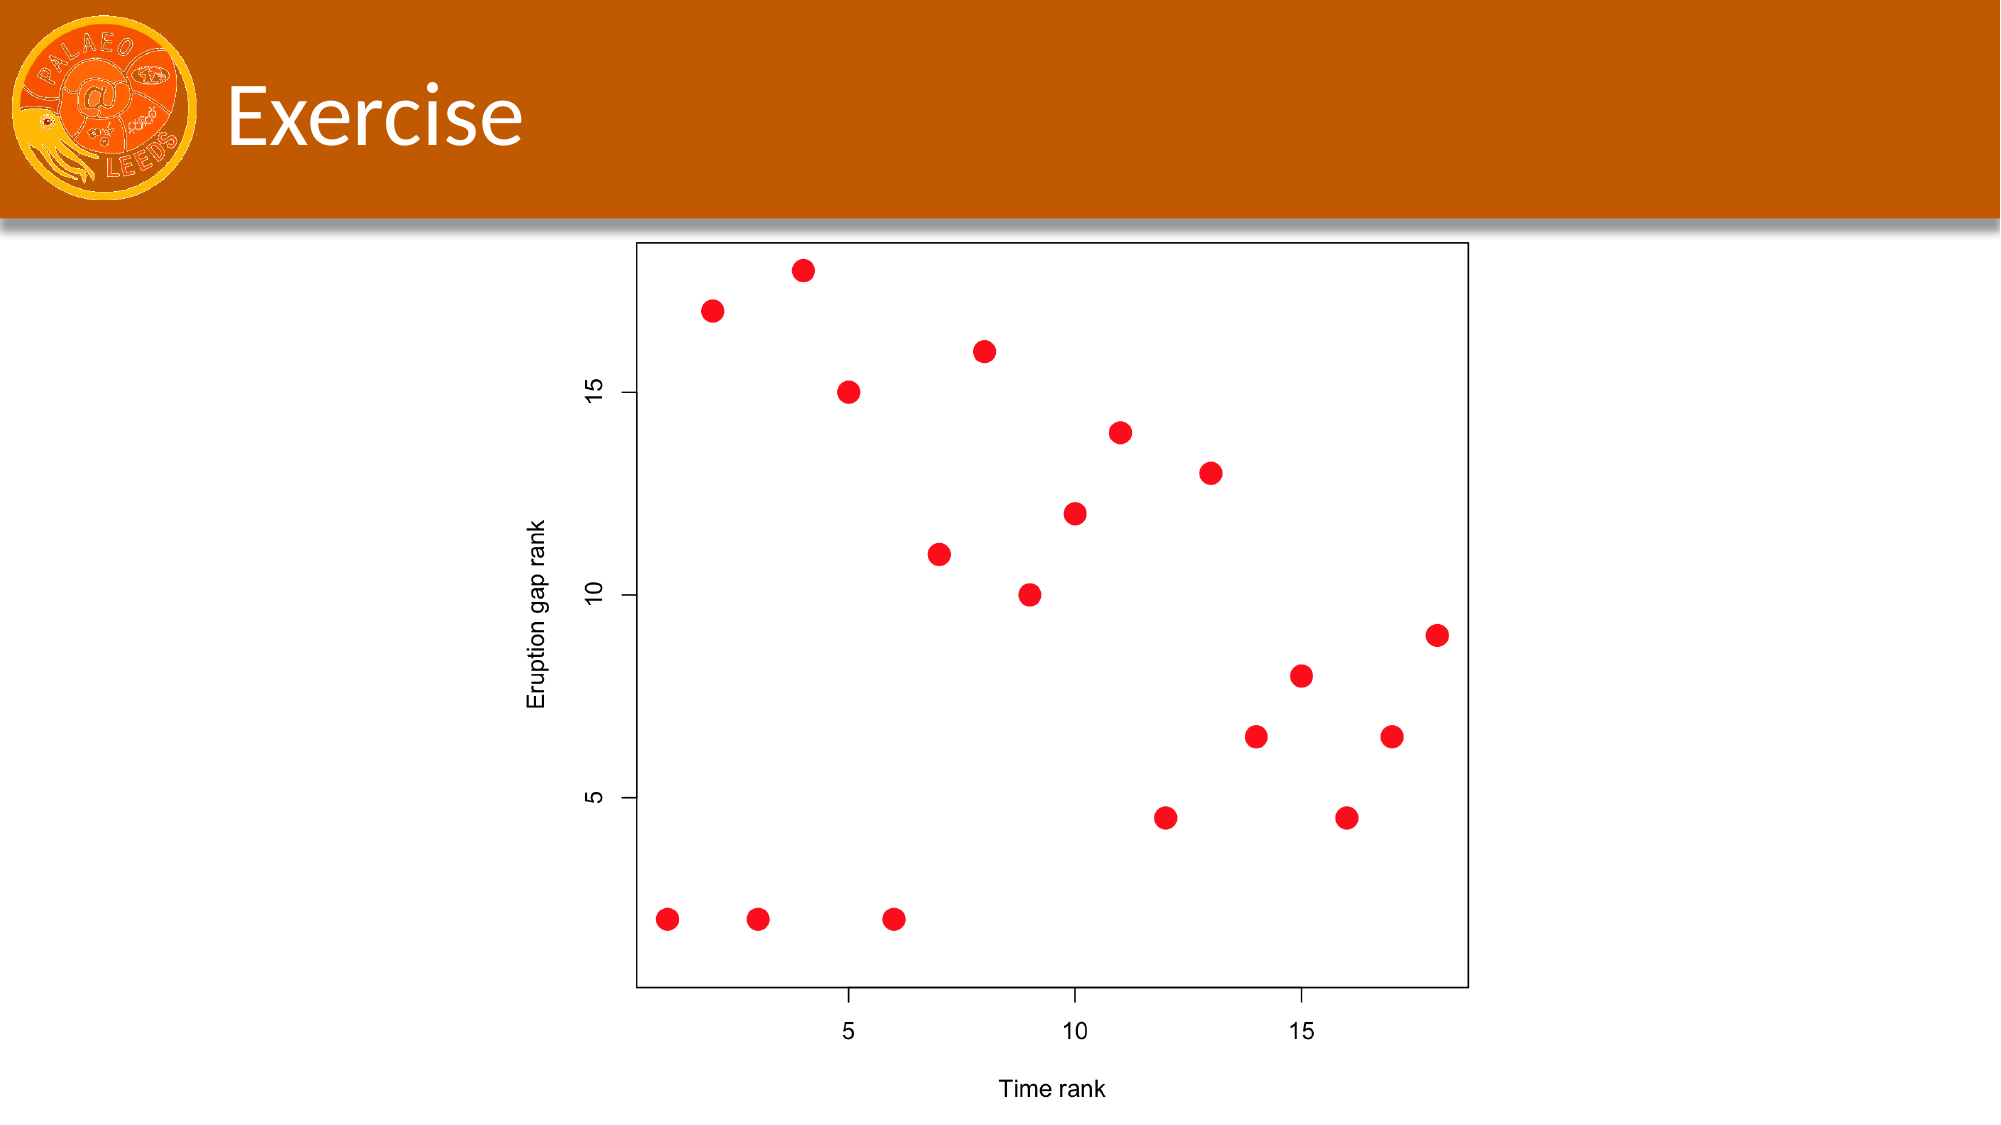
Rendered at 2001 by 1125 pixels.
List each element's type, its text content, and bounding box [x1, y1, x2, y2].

text_box Exercise [210, 17, 2000, 201]
picture [11, 15, 197, 200]
text_box [0, 0, 2000, 219]
picture [522, 232, 1478, 1102]
